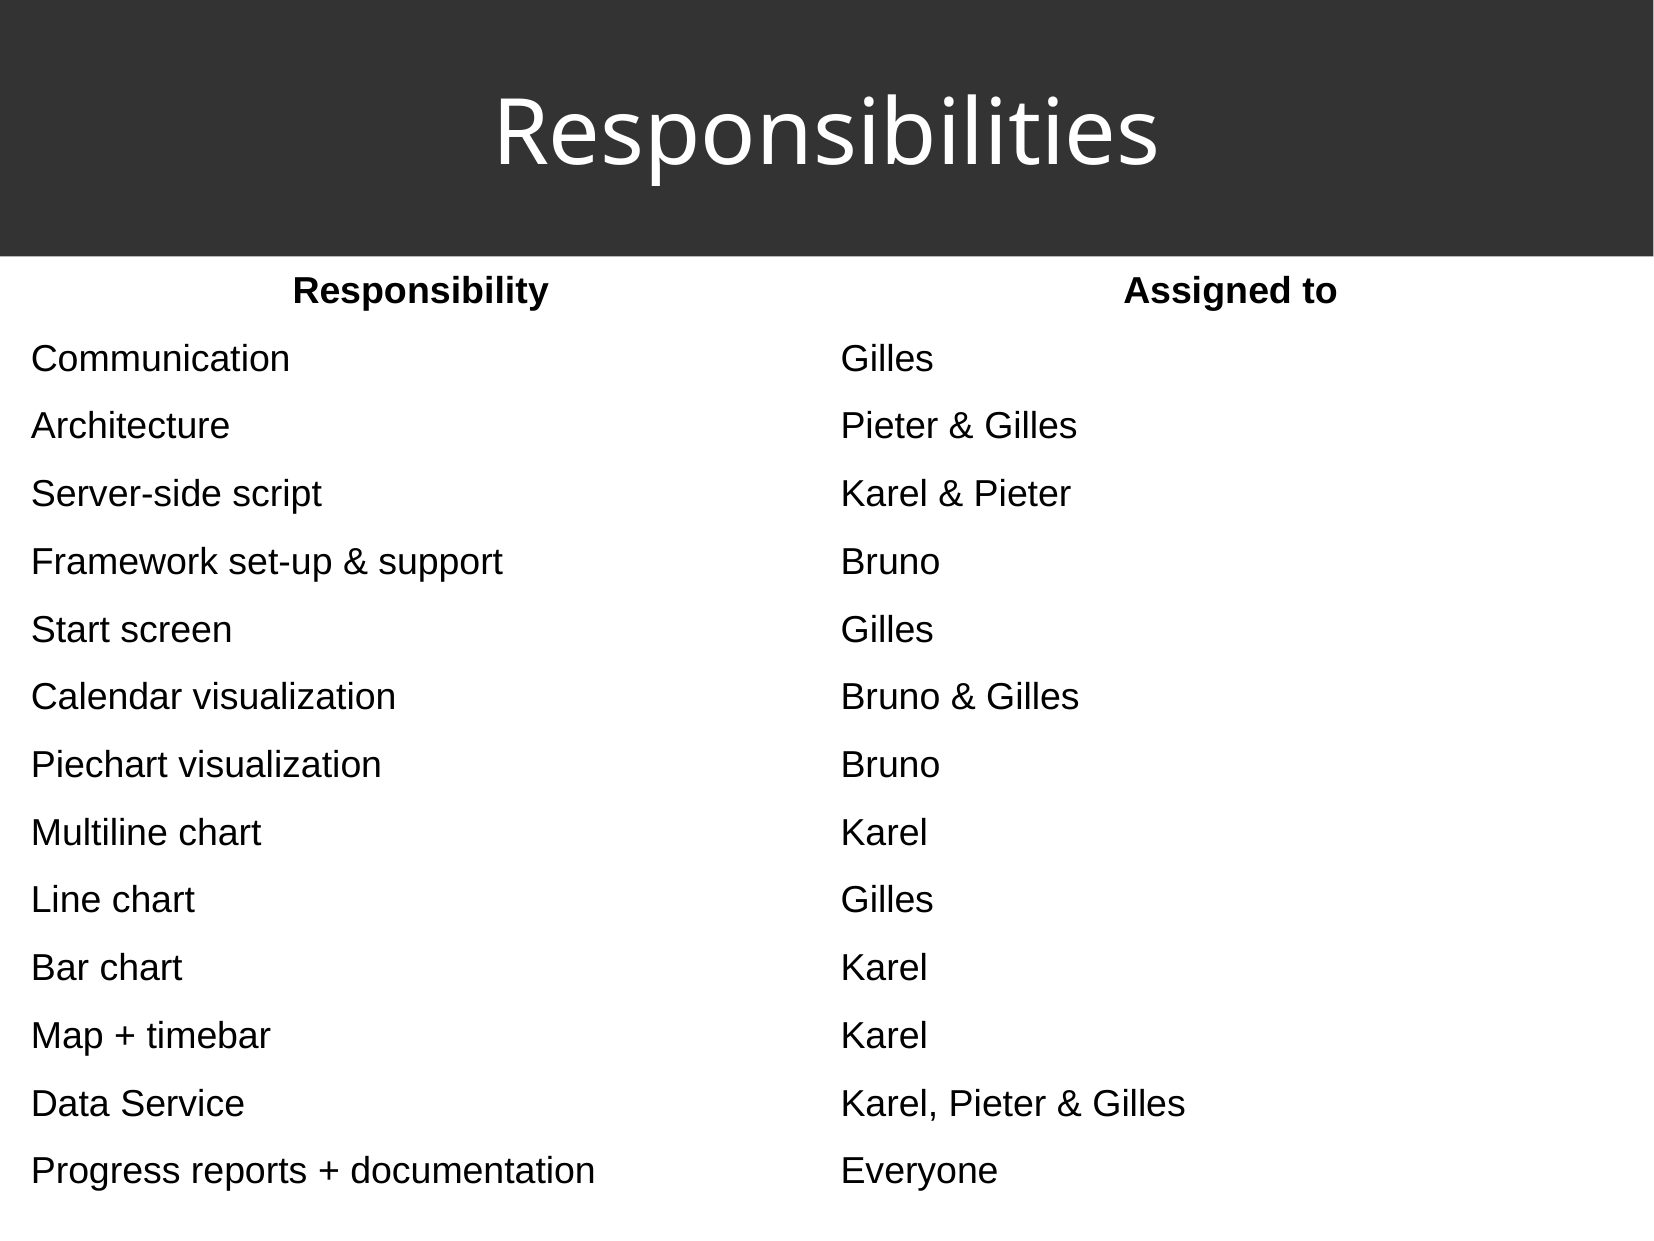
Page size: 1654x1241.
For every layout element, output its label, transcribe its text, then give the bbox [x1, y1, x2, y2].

table_cell Start screen [16, 600, 826, 668]
table_cell Multiline chart [16, 804, 826, 871]
table_cell Map + timebar [16, 1007, 826, 1075]
table_cell Piechart visualization [16, 736, 826, 804]
table_cell Pieter & Gilles [826, 397, 1636, 465]
table_cell Bruno [826, 533, 1636, 600]
table_cell Communication [16, 330, 826, 397]
table_cell Bruno [826, 736, 1636, 804]
table_cell Gilles [826, 330, 1636, 397]
table_cell Gilles [826, 871, 1636, 939]
table_cell Karel [826, 1007, 1636, 1075]
table_cell Gilles [826, 600, 1636, 668]
table_cell Architecture [16, 397, 826, 465]
title Responsibilities [0, 0, 1654, 257]
table_header Responsibility [16, 262, 826, 330]
table_cell Karel [826, 939, 1636, 1007]
table_cell Karel, Pieter & Gilles [826, 1075, 1636, 1142]
table_header Assigned to [826, 262, 1636, 330]
table_cell Karel [826, 804, 1636, 871]
table_cell Framework set-up & support [16, 533, 826, 600]
table_cell Calendar visualization [16, 668, 826, 736]
table_cell Line chart [16, 871, 826, 939]
table_cell Progress reports + documentation [16, 1142, 826, 1209]
table_cell Bruno & Gilles [826, 668, 1636, 736]
table_cell Data Service [16, 1075, 826, 1142]
table_cell Bar chart [16, 939, 826, 1007]
table_cell Karel & Pieter [826, 465, 1636, 533]
table_cell Everyone [826, 1142, 1636, 1209]
table_cell Server-side script [16, 465, 826, 533]
